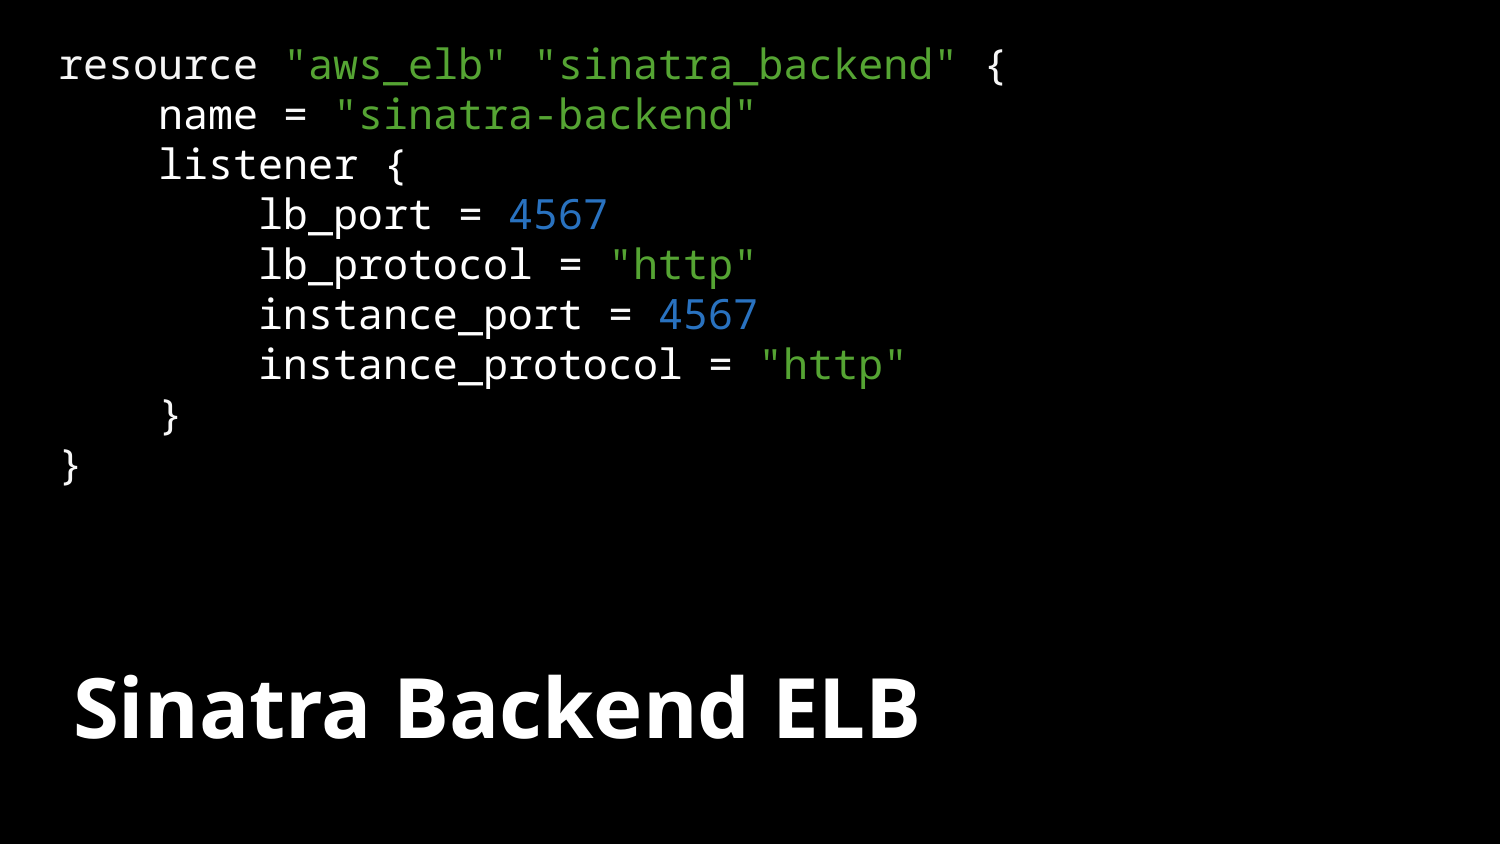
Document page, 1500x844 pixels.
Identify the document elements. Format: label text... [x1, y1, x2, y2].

text_box Sinatra Backend ELB [0, 567, 1500, 844]
text_box resource "aws_elb" "sinatra_backend" { name = "sinatra-backend" listener { lb_port = 4567 lb_protocol = "http" instance_port = 4567 instance_protocol = "http" } } [0, 0, 1500, 567]
